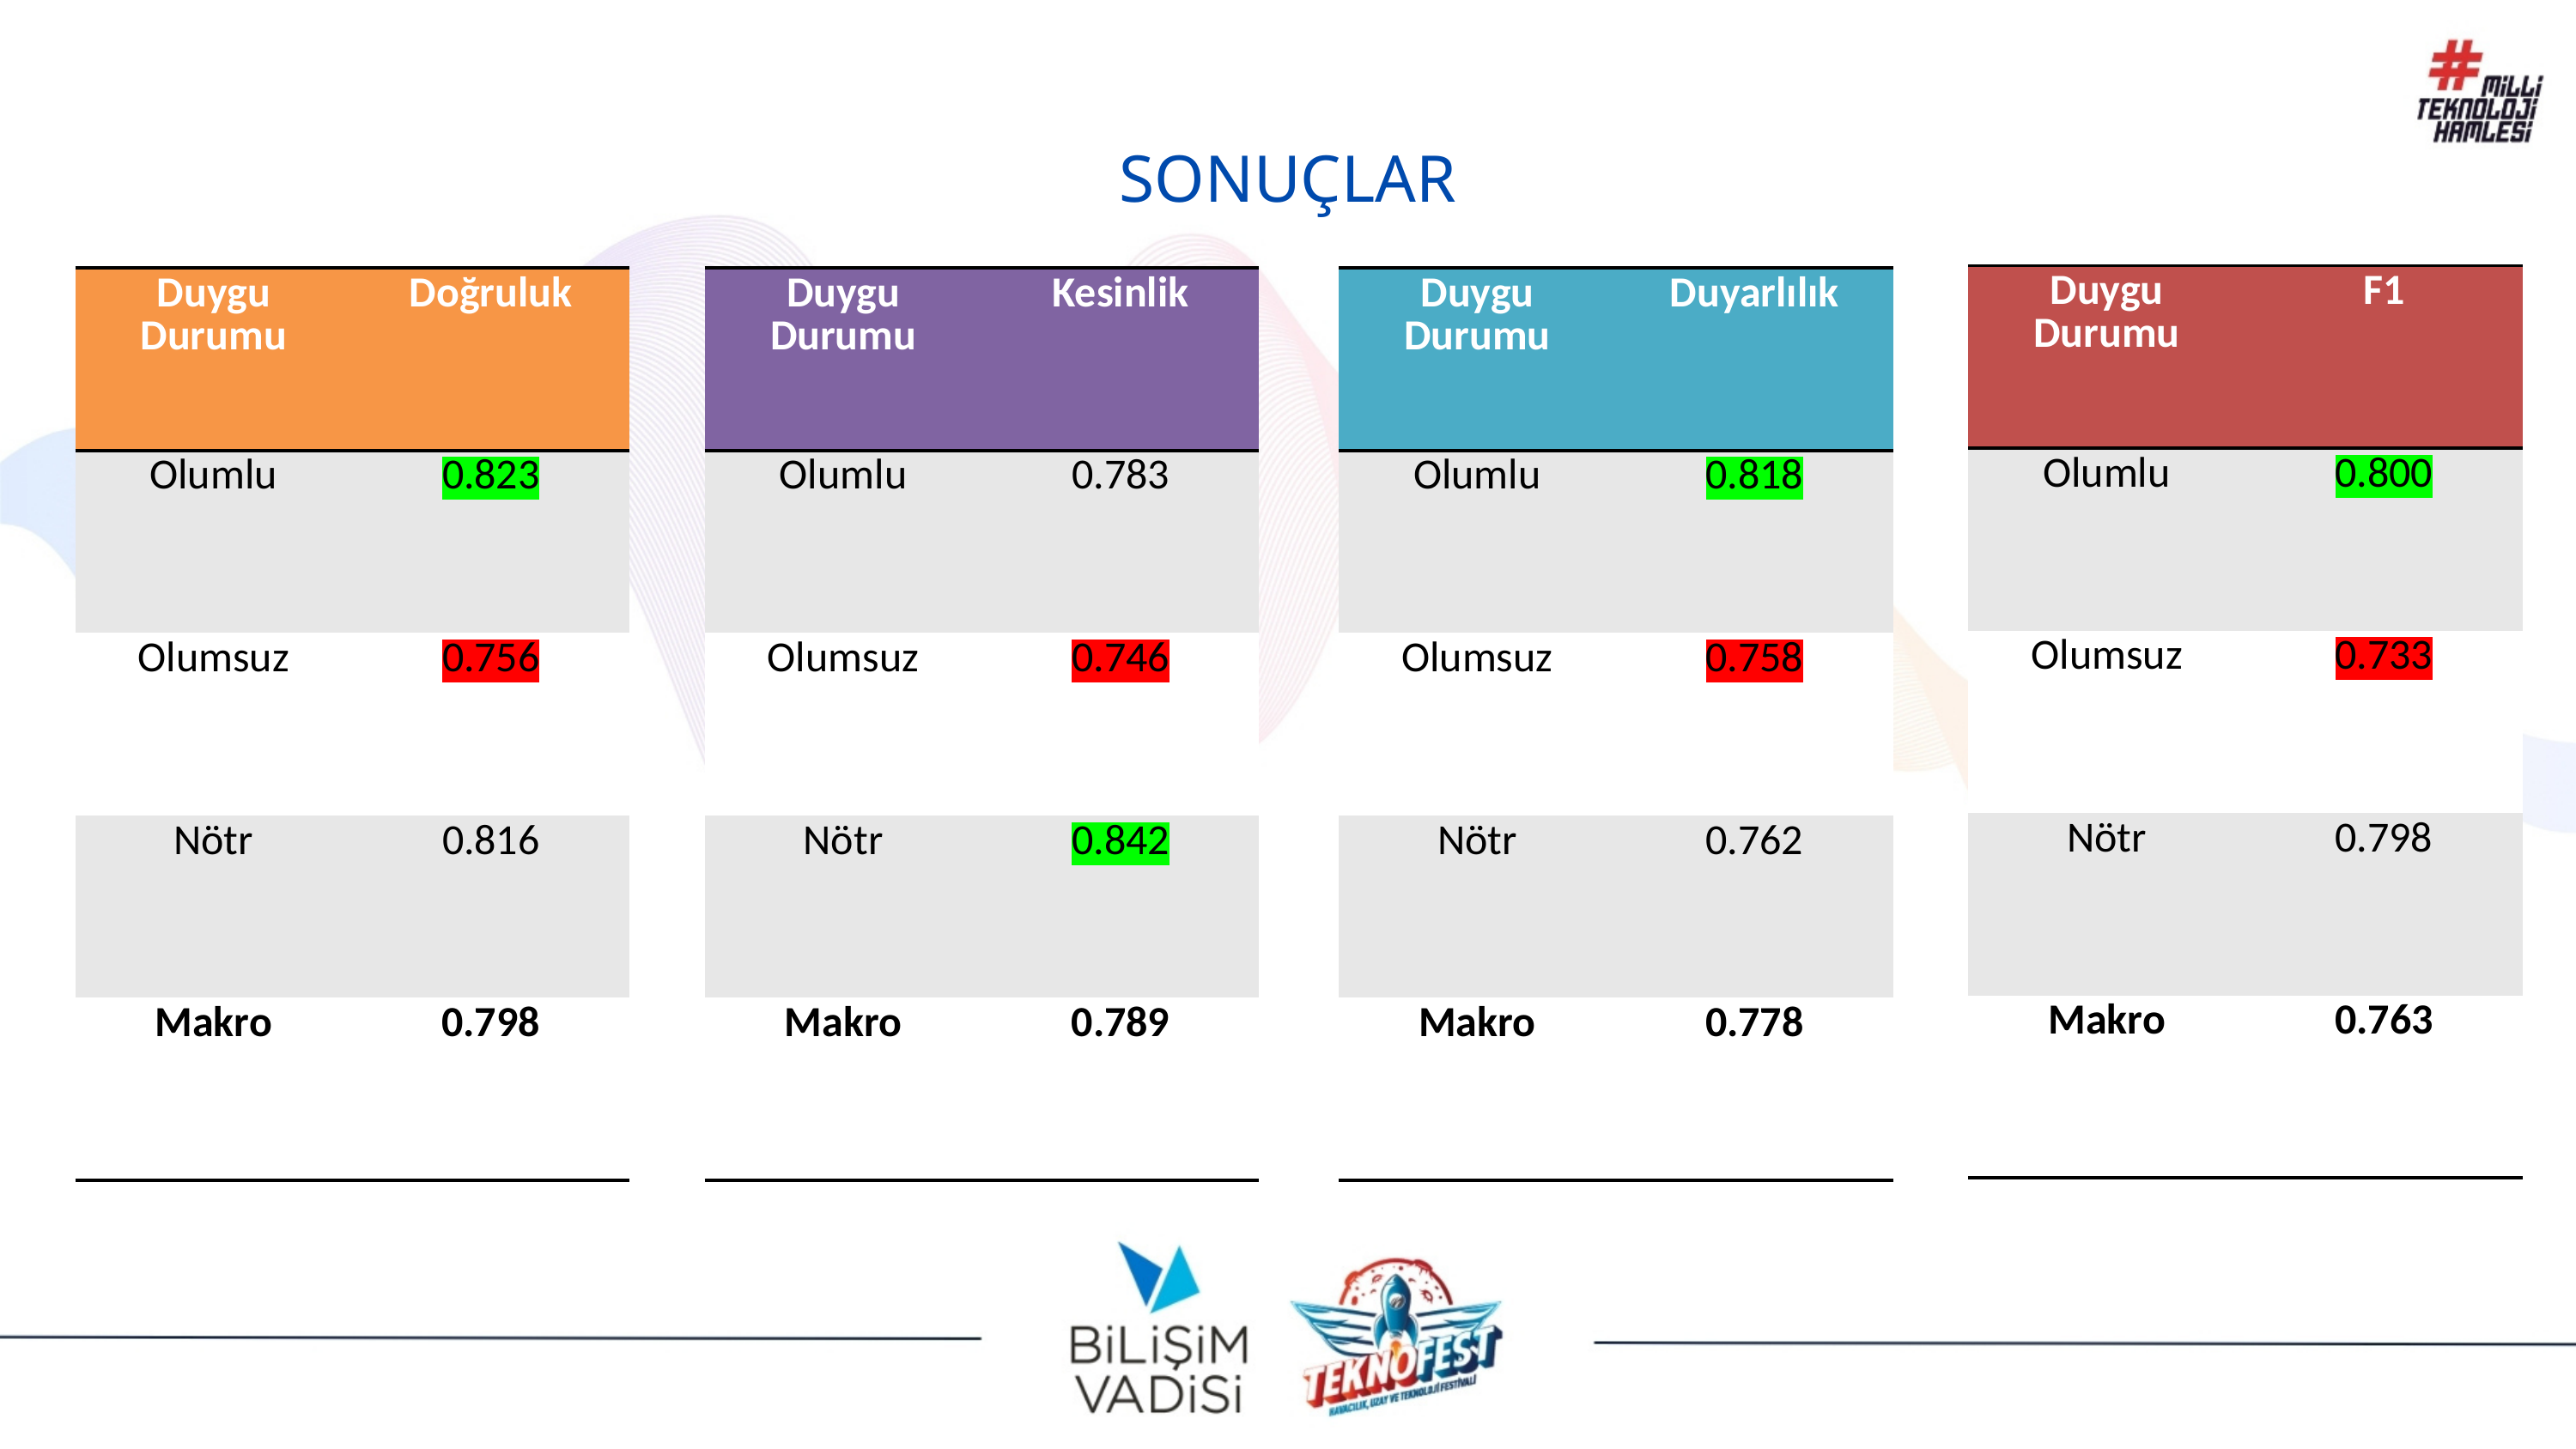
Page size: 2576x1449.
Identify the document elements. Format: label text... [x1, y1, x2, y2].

table_cell 0.756 [352, 633, 629, 815]
text_box [0, 0, 2576, 1449]
table_header F1 [2245, 267, 2523, 446]
table_cell Nötr [705, 815, 982, 997]
table_header Duyarlılık [1616, 270, 1893, 449]
table_cell Olumlu [1339, 452, 1616, 633]
table_cell 0.823 [352, 452, 629, 633]
table_cell Makro [1968, 996, 2245, 1176]
table_cell Nötr [76, 815, 352, 997]
text_box SONUÇLAR [1067, 124, 1509, 215]
table_cell 0.798 [352, 997, 629, 1179]
table_cell Makro [76, 997, 352, 1179]
table_cell 0.733 [2245, 631, 2523, 813]
table_cell Nötr [1339, 815, 1616, 997]
table_cell 0.758 [1616, 633, 1893, 815]
table_header Duygu Durumu [1339, 270, 1616, 449]
table_cell 0.783 [982, 452, 1259, 633]
table_cell 0.842 [982, 815, 1259, 997]
table_header Duygu Durumu [1968, 267, 2245, 446]
table_cell 0.789 [982, 997, 1259, 1179]
table_cell 0.778 [1616, 997, 1893, 1179]
table_cell 0.798 [2245, 813, 2523, 996]
table_cell Olumlu [705, 452, 982, 633]
table_cell Nötr [1968, 813, 2245, 996]
table_cell Olumsuz [705, 633, 982, 815]
table_cell 0.762 [1616, 815, 1893, 997]
table_header Duygu Durumu [76, 270, 352, 449]
table_header Kesinlik [982, 270, 1259, 449]
table_header Doğruluk [352, 270, 629, 449]
table_cell 0.818 [1616, 452, 1893, 633]
table_cell 0.816 [352, 815, 629, 997]
table_cell 0.800 [2245, 450, 2523, 631]
table_cell Olumlu [1968, 450, 2245, 631]
table_cell Olumsuz [1339, 633, 1616, 815]
table_cell Olumsuz [1968, 631, 2245, 813]
table_cell Makro [1339, 997, 1616, 1179]
table_header Duygu Durumu [705, 270, 982, 449]
table_cell Makro [705, 997, 982, 1179]
table_cell 0.746 [982, 633, 1259, 815]
table_cell Olumlu [76, 452, 352, 633]
table_cell Olumsuz [76, 633, 352, 815]
table_cell 0.763 [2245, 996, 2523, 1176]
